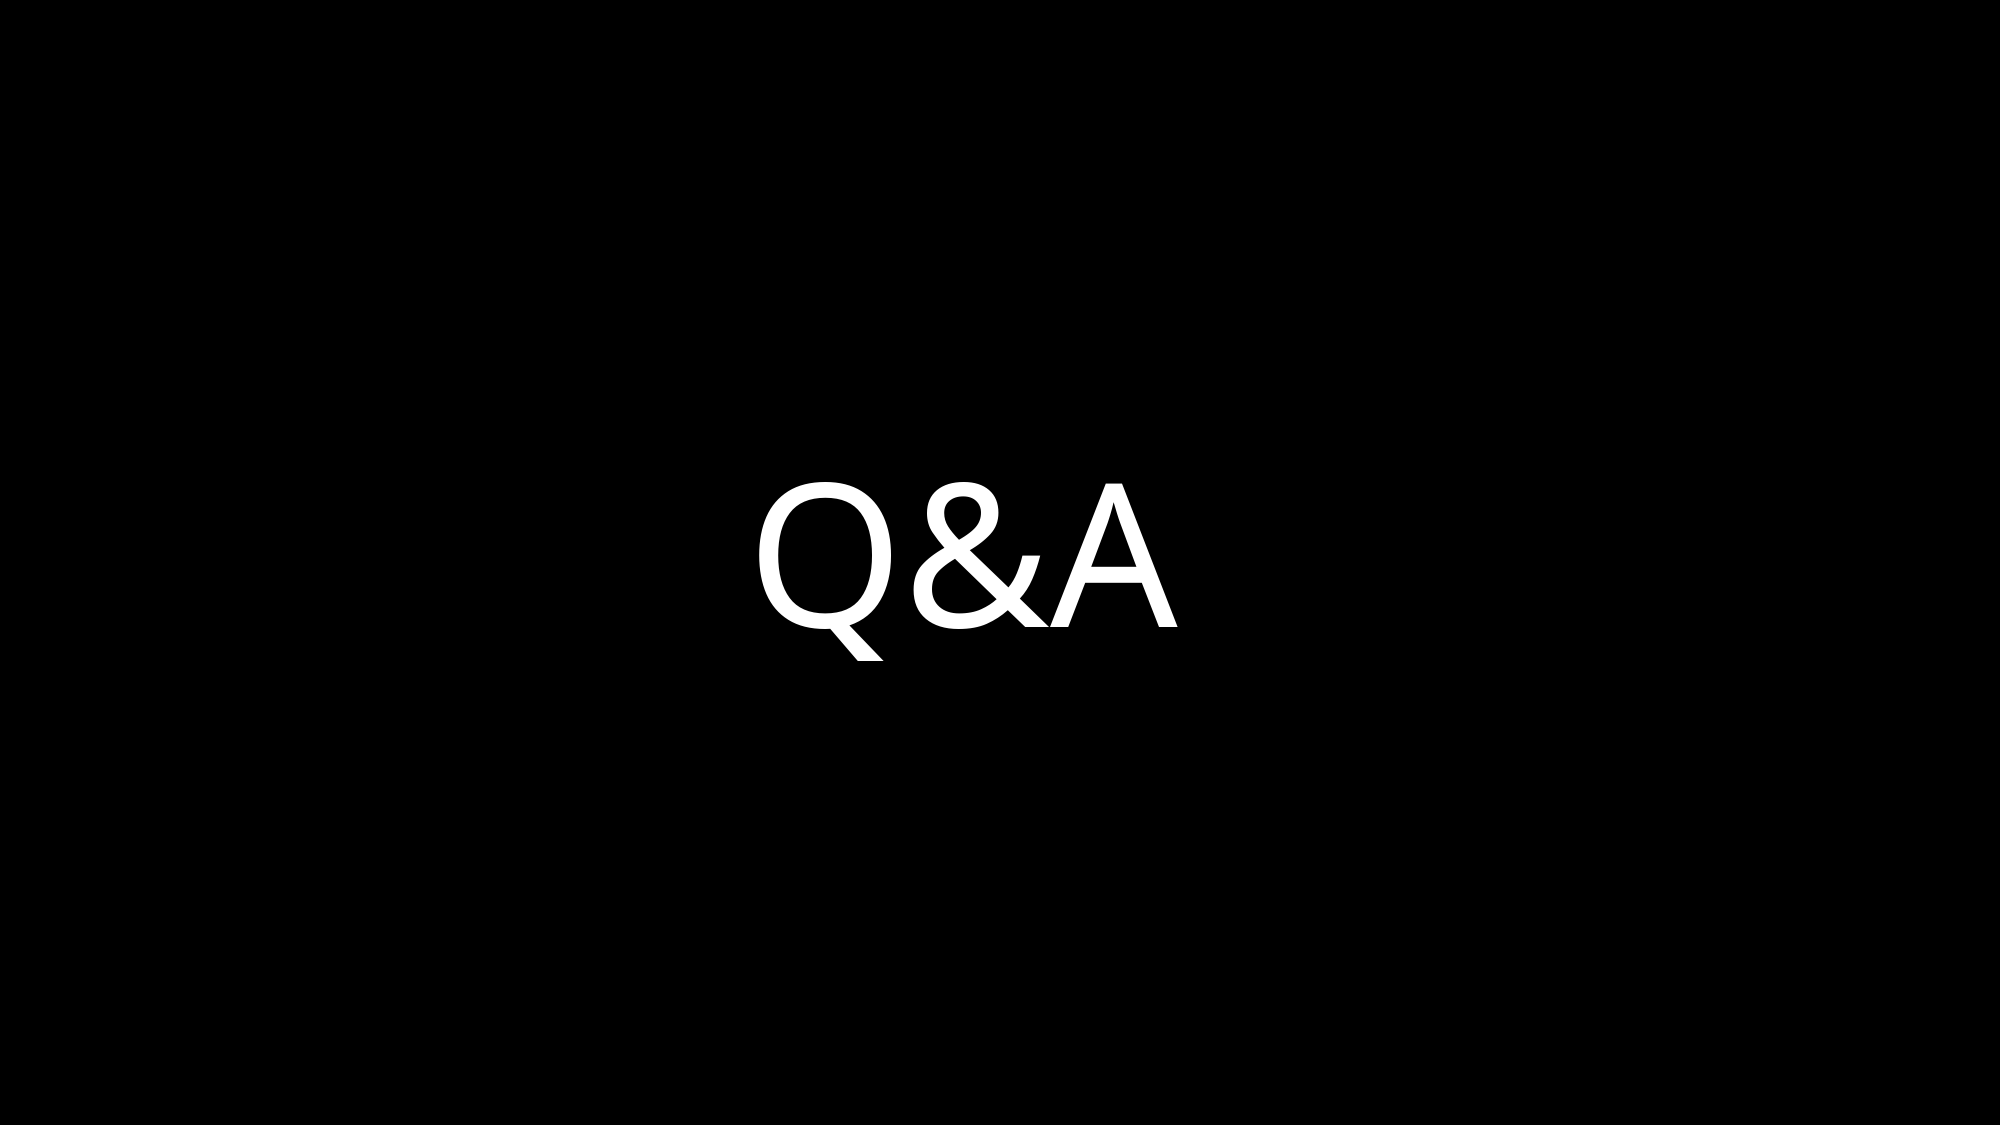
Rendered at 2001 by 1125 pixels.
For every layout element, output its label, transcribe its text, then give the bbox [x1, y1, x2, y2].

title Q&A [732, 390, 1268, 735]
